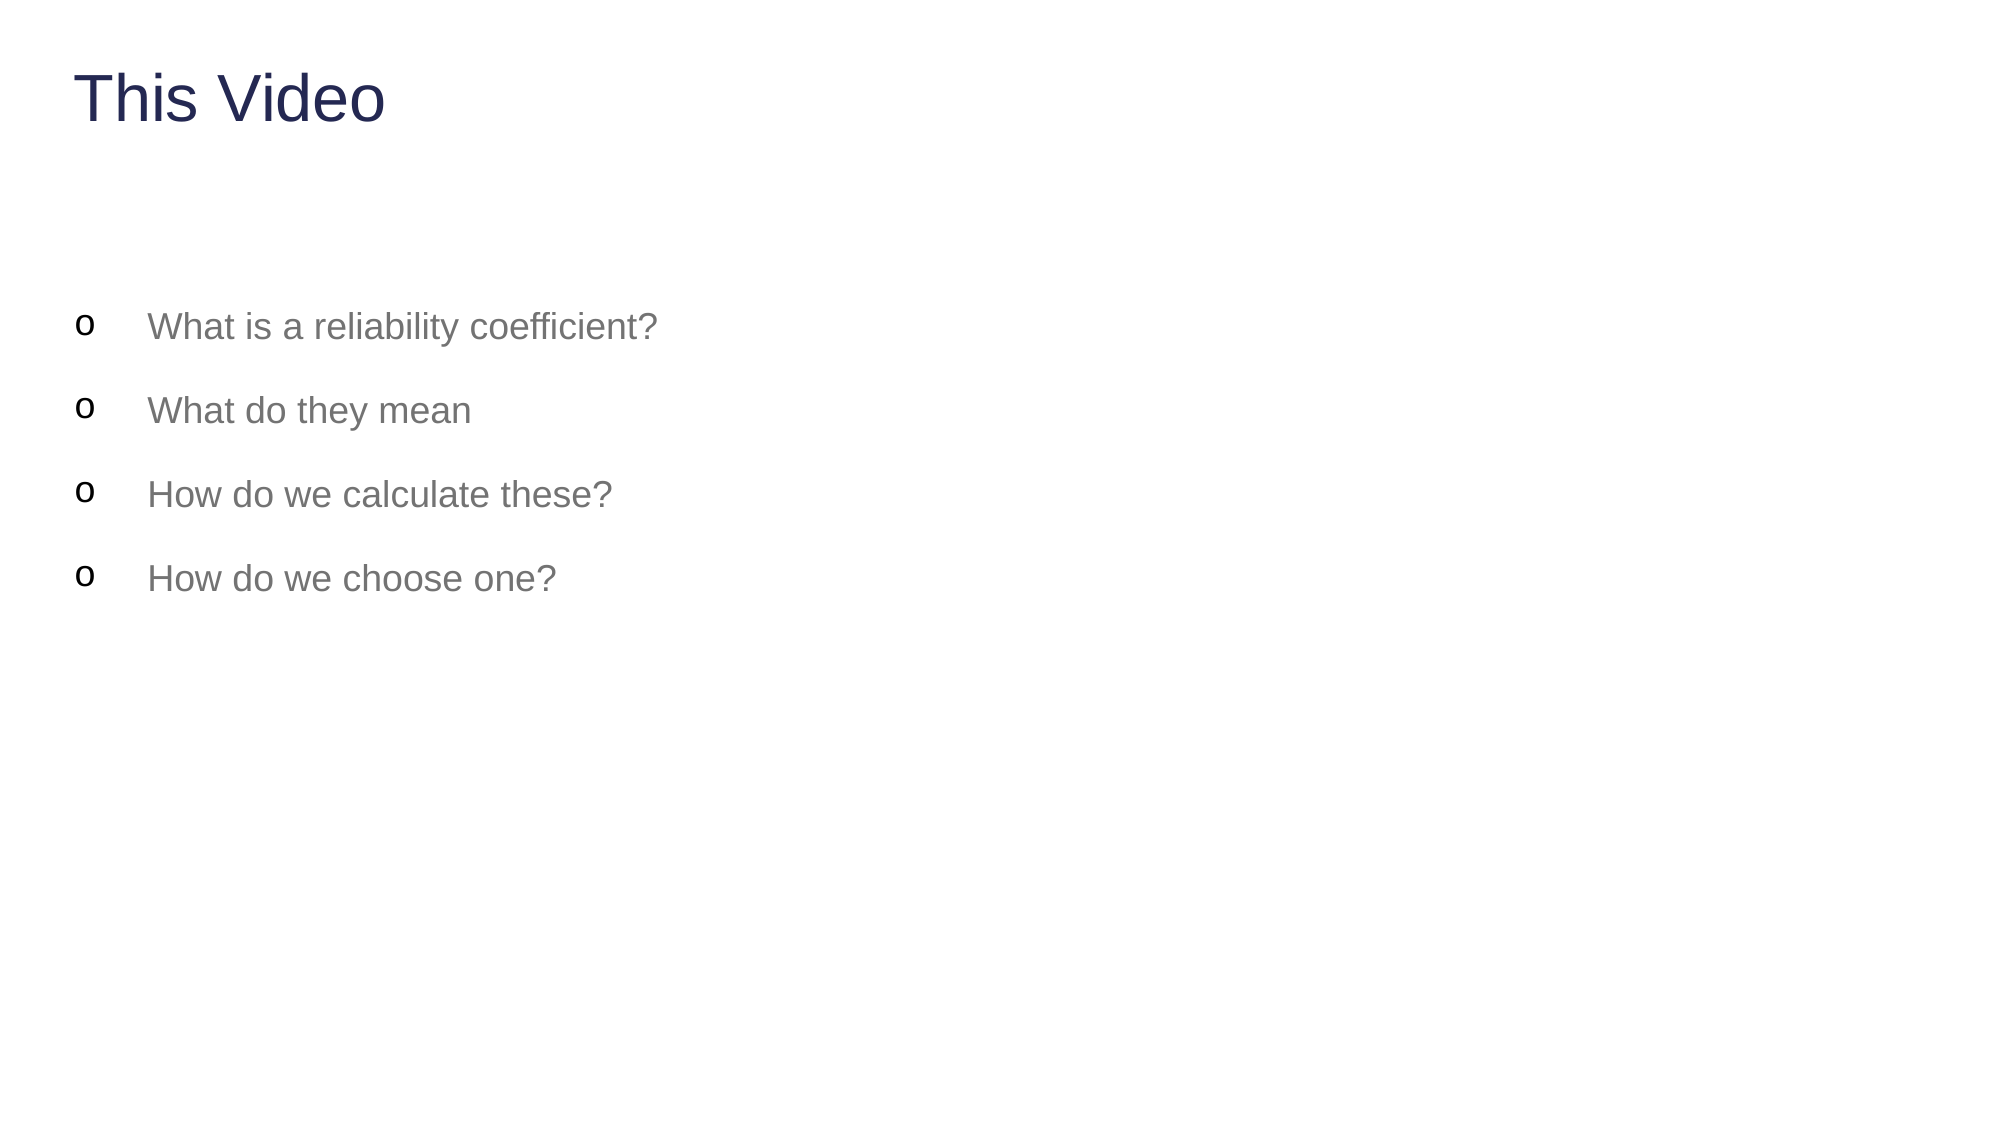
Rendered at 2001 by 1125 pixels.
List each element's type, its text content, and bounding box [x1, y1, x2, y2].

list What is a reliability coefficient? What do they mean How do we calculate these? How do we choose one? [73, 284, 1927, 906]
title This Video [73, 63, 1928, 251]
